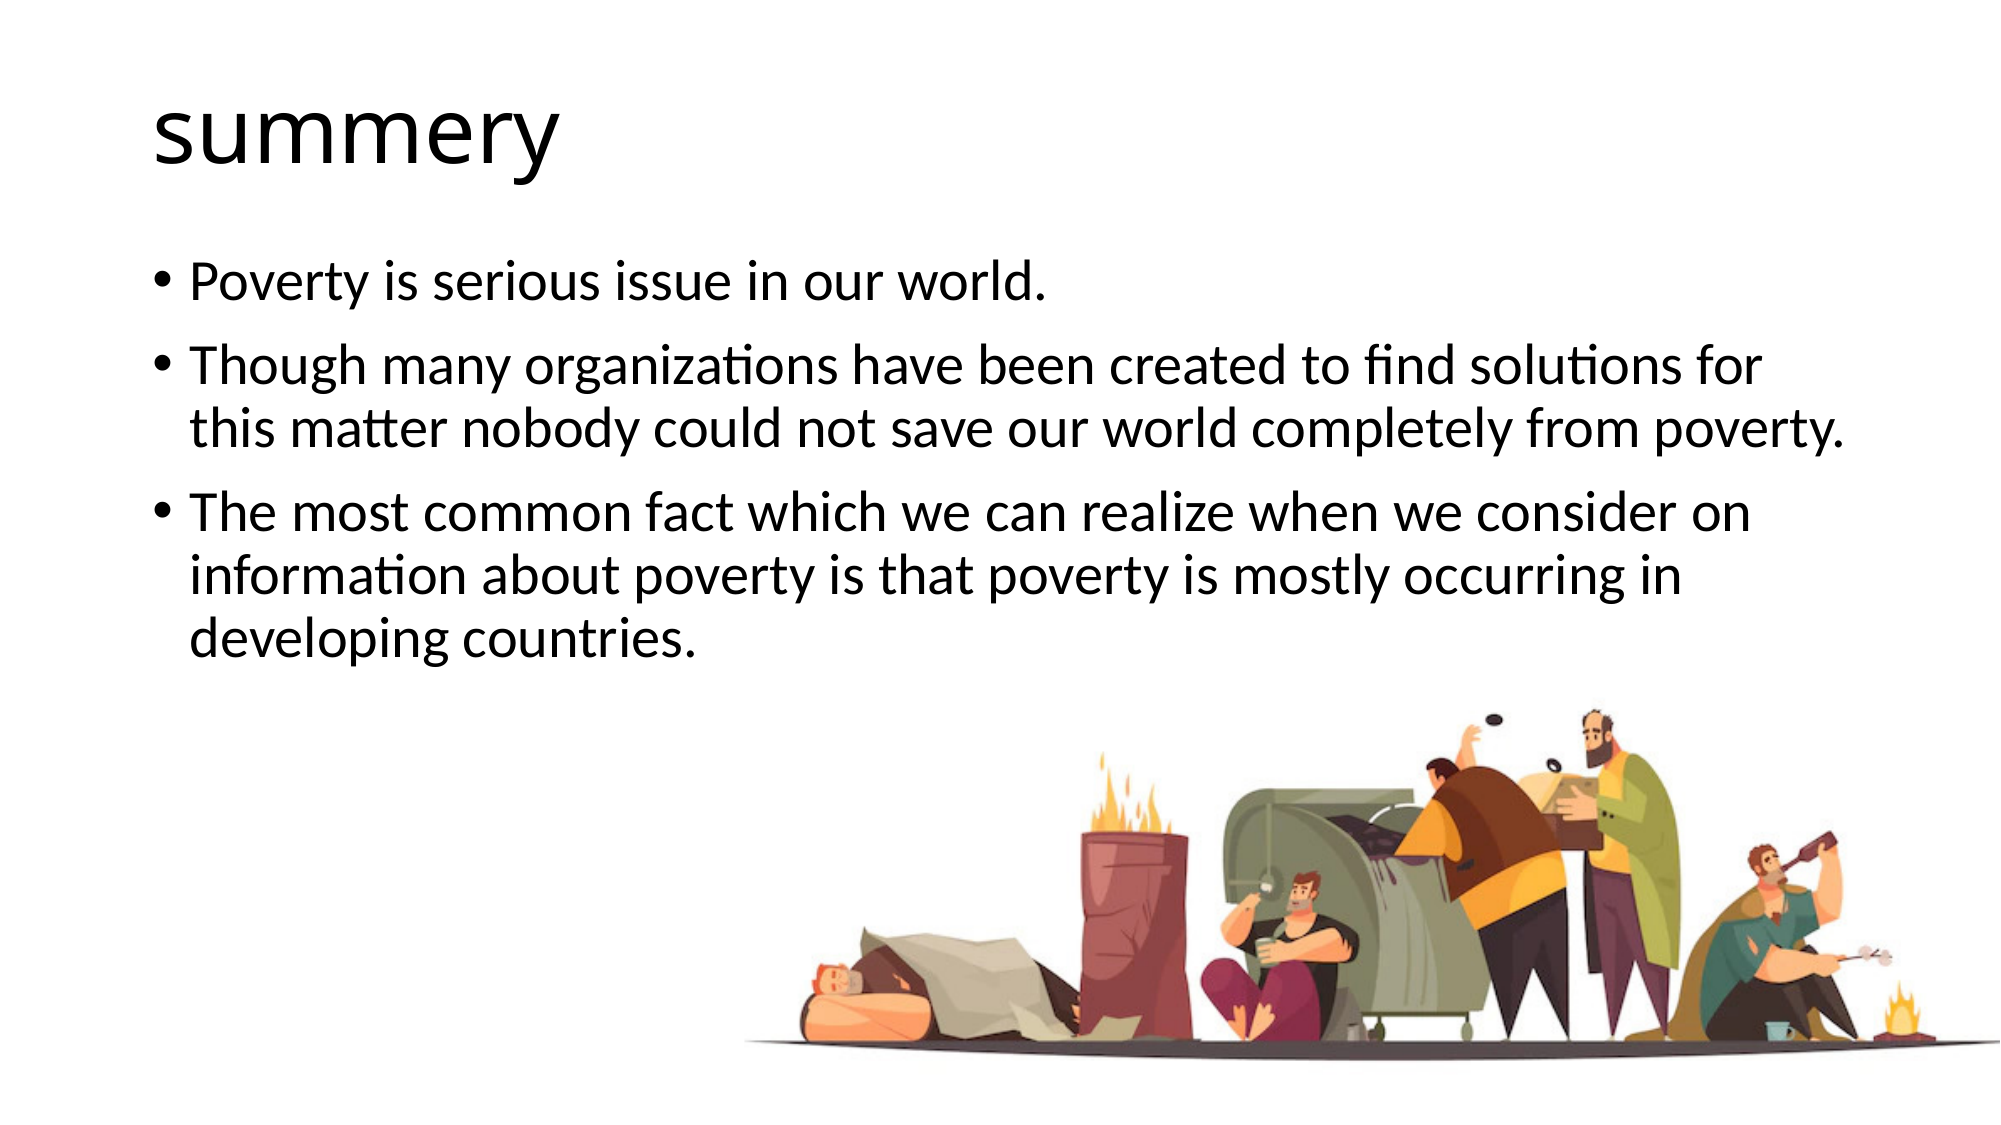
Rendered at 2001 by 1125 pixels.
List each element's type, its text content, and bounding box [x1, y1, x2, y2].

list Poverty is serious issue in our world. Though many organizations have been created to find solutions for this matter nobody could not save our world completely from poverty. The most common fact which we can realize when we consider on information about poverty is that poverty is mostly occurring in developing countries. [137, 242, 1863, 957]
picture [691, 456, 2000, 1125]
title summery [137, 25, 1863, 242]
